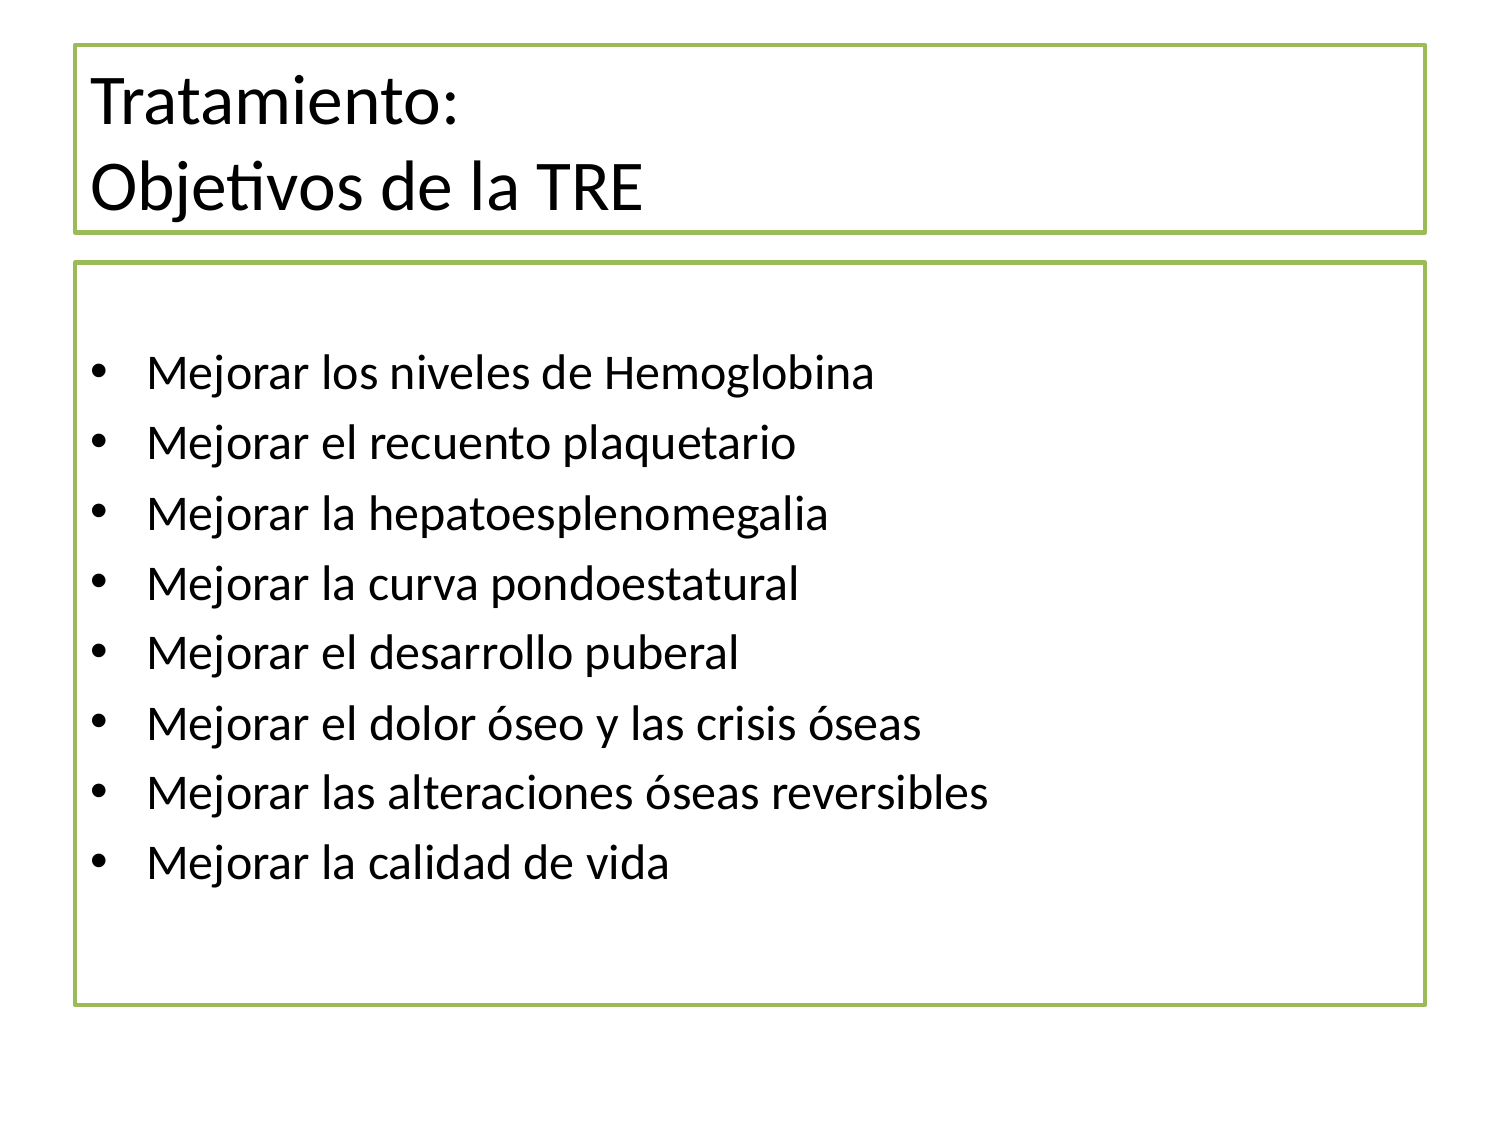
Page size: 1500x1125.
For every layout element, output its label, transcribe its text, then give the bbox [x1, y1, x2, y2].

list Mejorar los niveles de Hemoglobina Mejorar el recuento plaquetario Mejorar la hepatoesplenomegalia Mejorar la curva pondoestatural Mejorar el desarrollo puberal Mejorar el dolor óseo y las crisis óseas Mejorar las alteraciones óseas reversibles Mejorar la calidad de vida [73, 260, 1427, 1007]
title Tratamiento: Objetivos de la TRE [73, 43, 1427, 235]
